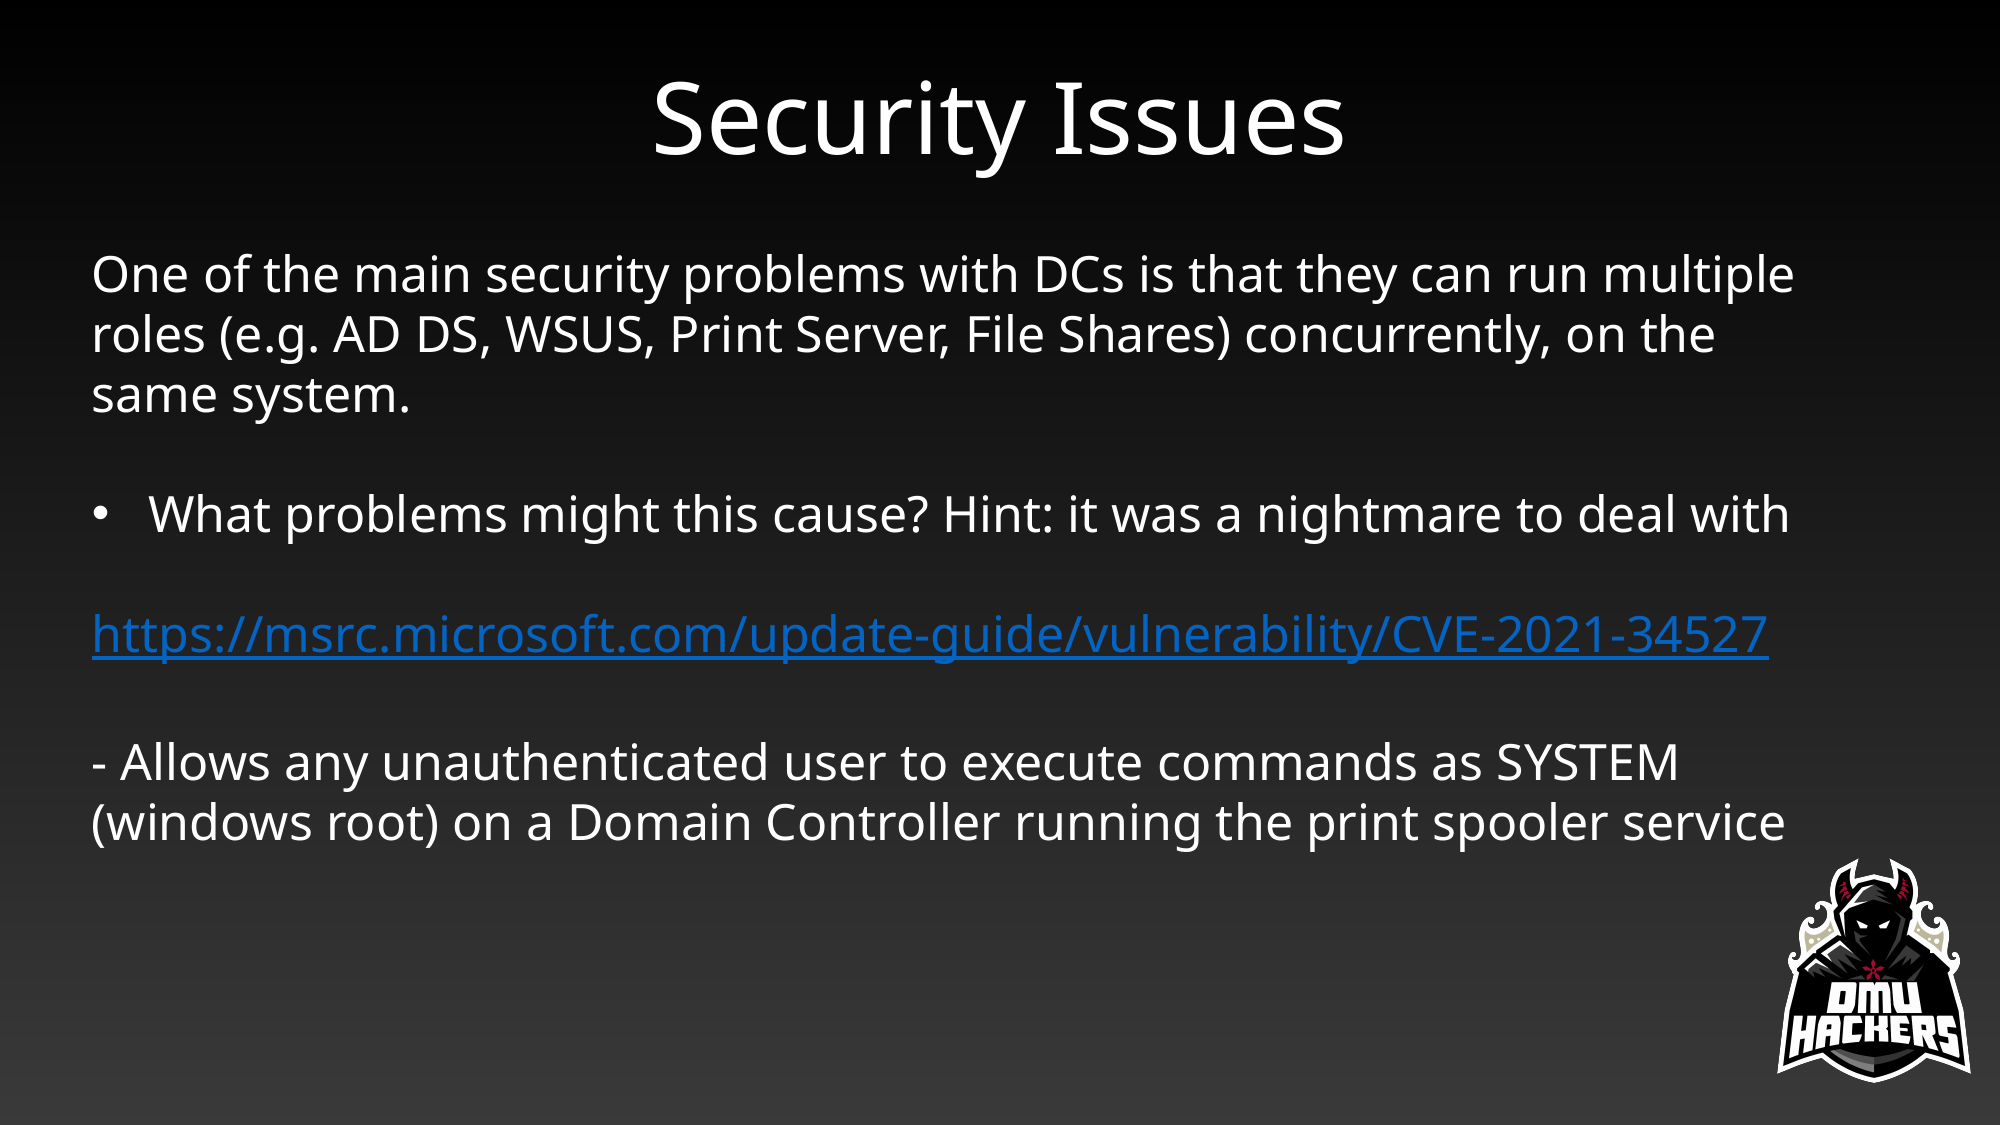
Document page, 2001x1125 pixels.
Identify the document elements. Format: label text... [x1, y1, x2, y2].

text_box Security Issues [31, 23, 1969, 206]
text_box One of the main security problems with DCs is that they can run multiple roles (e.g. AD DS, WSUS, Print Server, File Shares) concurrently, on the same system. What problems might this cause? Hint: it was a nightmare to deal with https://msrc.microsoft.com/update-guide/vulnerability/CVE-2021-34527 - Allows any unauthenticated user to execute commands as SYSTEM (windows root) on a Domain Controller running the print spooler service [70, 227, 1844, 998]
picture [1777, 858, 1971, 1083]
